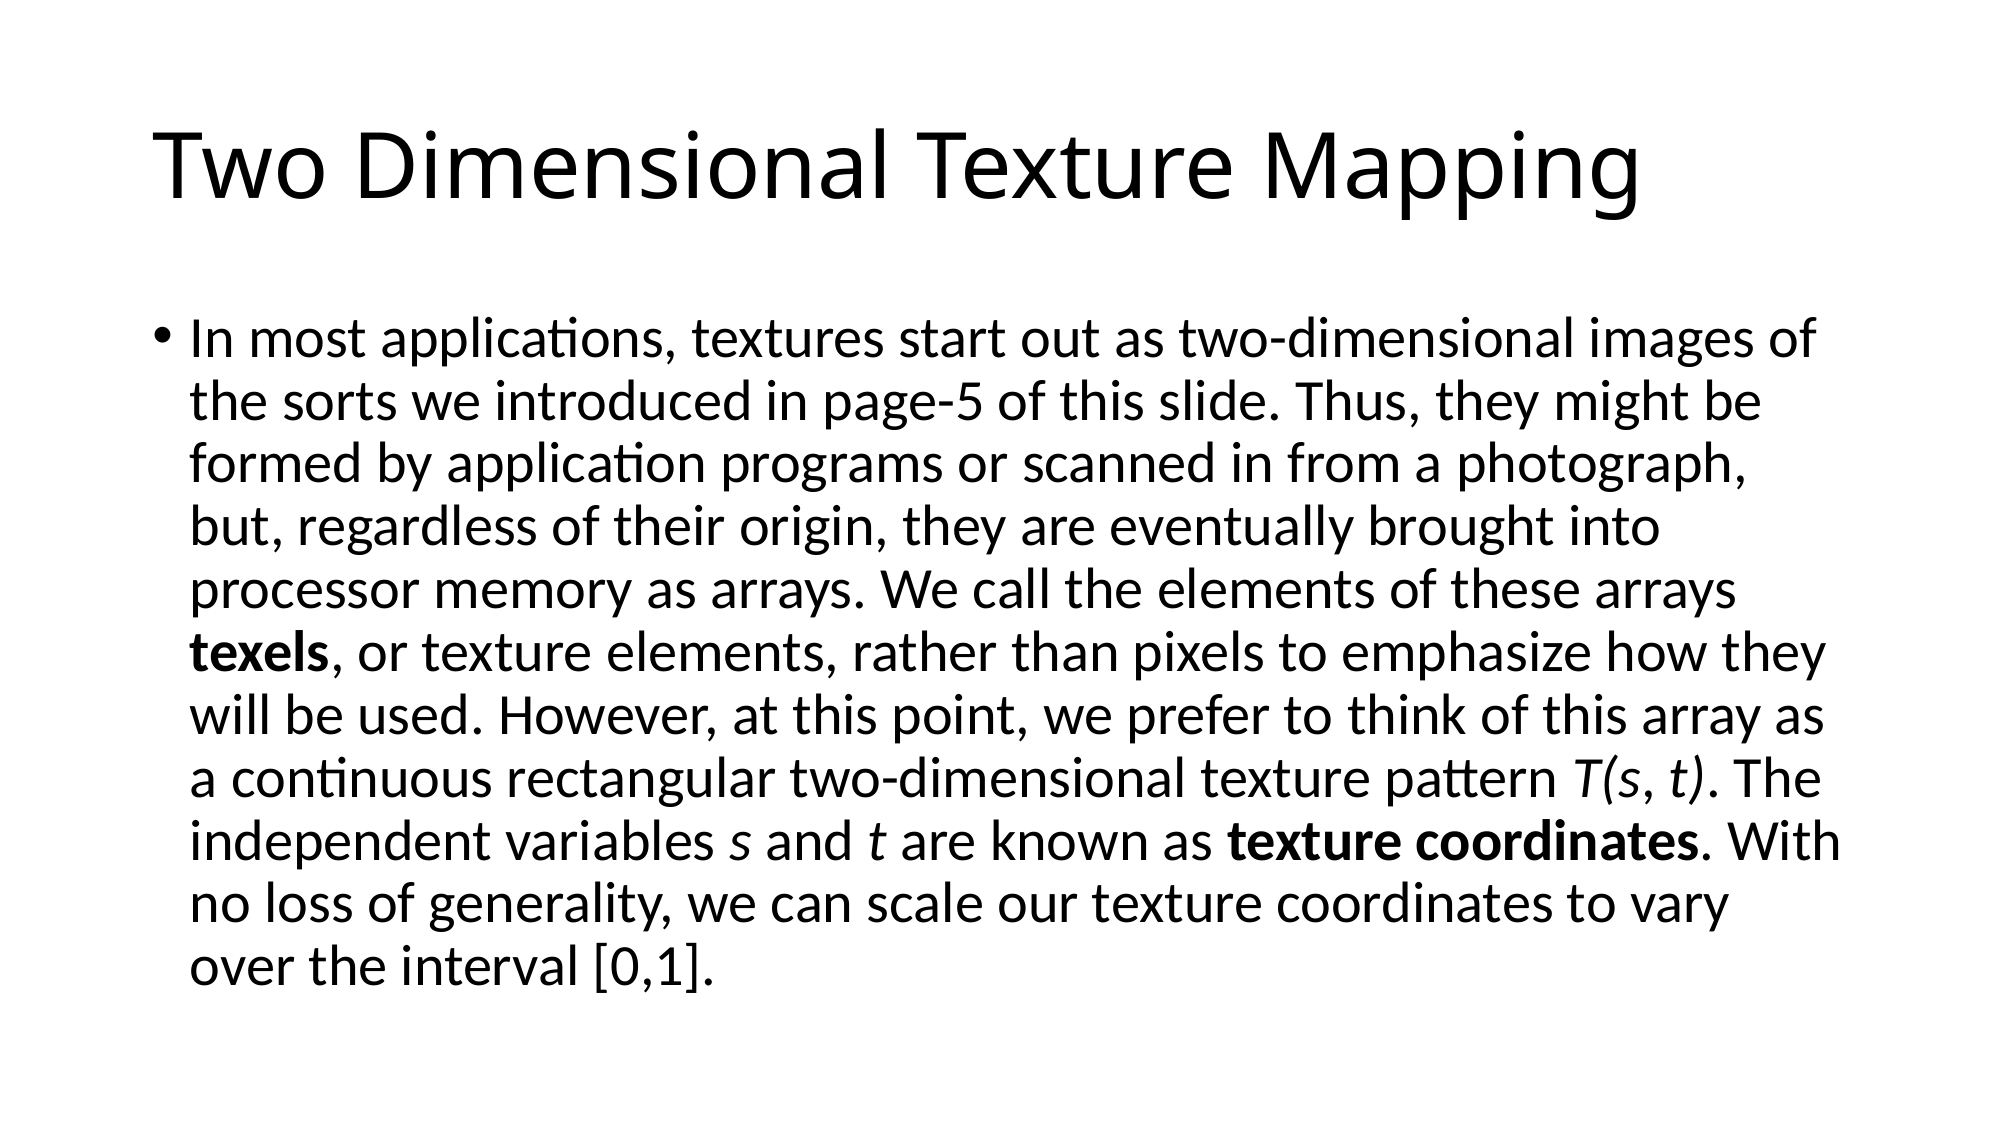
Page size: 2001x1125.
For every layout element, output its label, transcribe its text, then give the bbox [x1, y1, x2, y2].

title Two Dimensional Texture Mapping [137, 59, 1863, 278]
list In most applications, textures start out as two-dimensional images of the sorts we introduced in page-5 of this slide. Thus, they might be formed by application programs or scanned in from a photograph, but, regardless of their origin, they are eventually brought into processor memory as arrays. We call the elements of these arrays texels, or texture elements, rather than pixels to emphasize how they will be used. However, at this point, we prefer to think of this array as a continuous rectangular two-dimensional texture pattern T(s, t). The independent variables s and t are known as texture coordinates. With no loss of generality, we can scale our texture coordinates to vary over the interval [0,1]. [137, 299, 1863, 1014]
